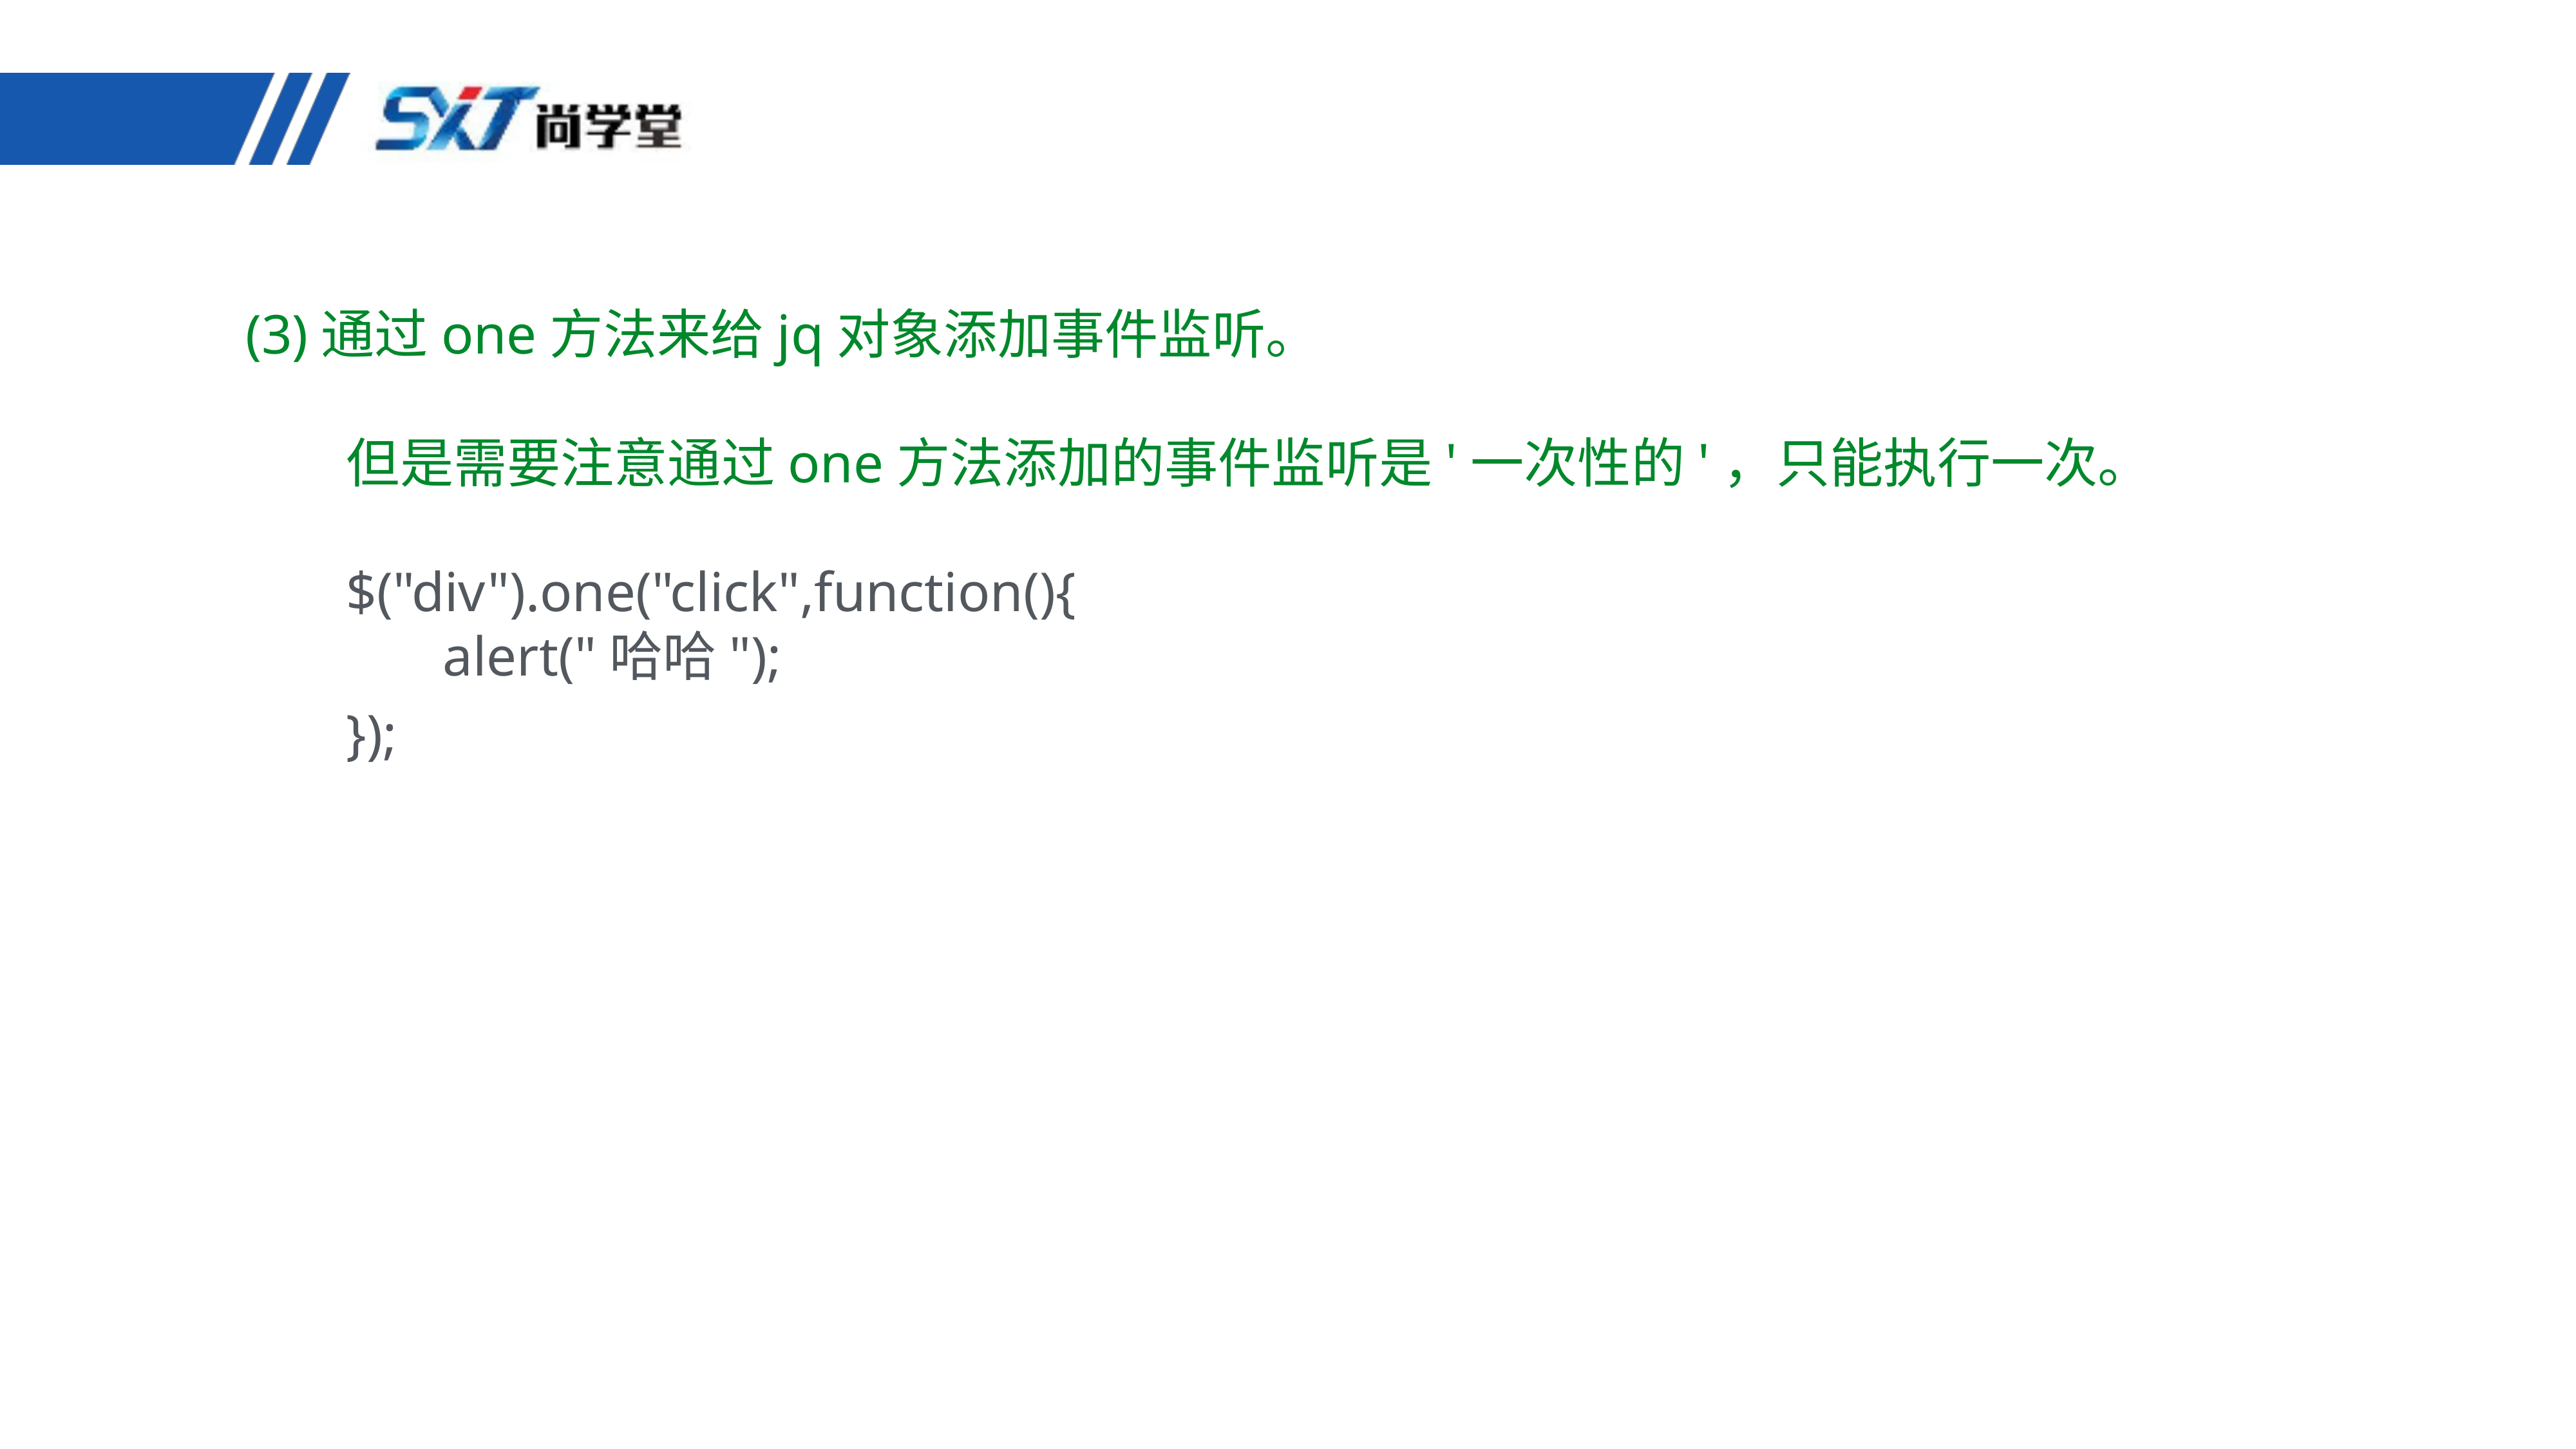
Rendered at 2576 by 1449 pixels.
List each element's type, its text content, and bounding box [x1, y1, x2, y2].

picture [0, 73, 350, 165]
picture [359, 17, 699, 242]
text_box (3)通过one方法来给jq对象添加事件监听。 但是需要注意通过one方法添加的事件监听是'一次性的'，只能执行一次。 $("div").one("click",function(){ alert("哈哈"); }); [236, 295, 2521, 772]
